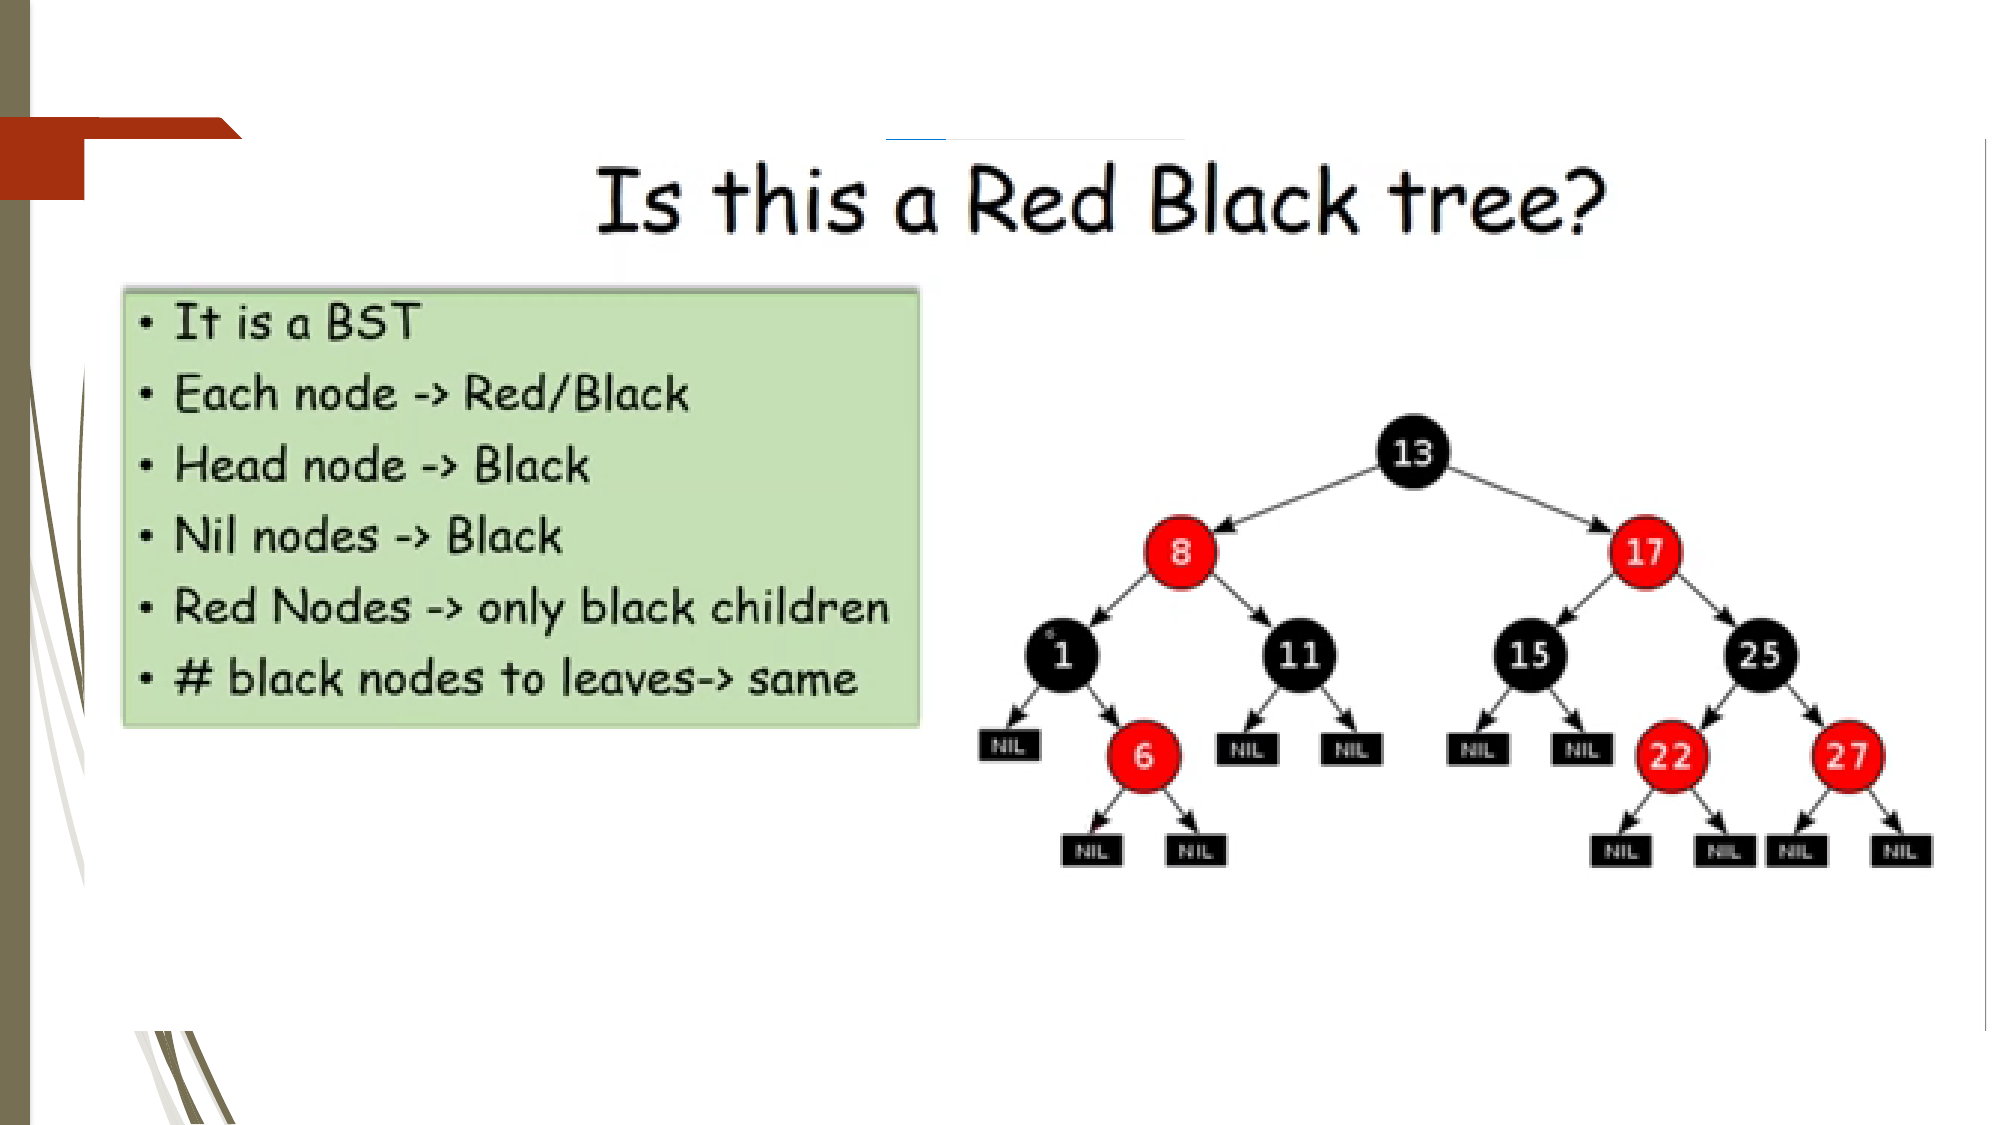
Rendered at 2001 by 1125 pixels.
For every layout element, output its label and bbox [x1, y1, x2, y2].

picture [84, 138, 1987, 1031]
